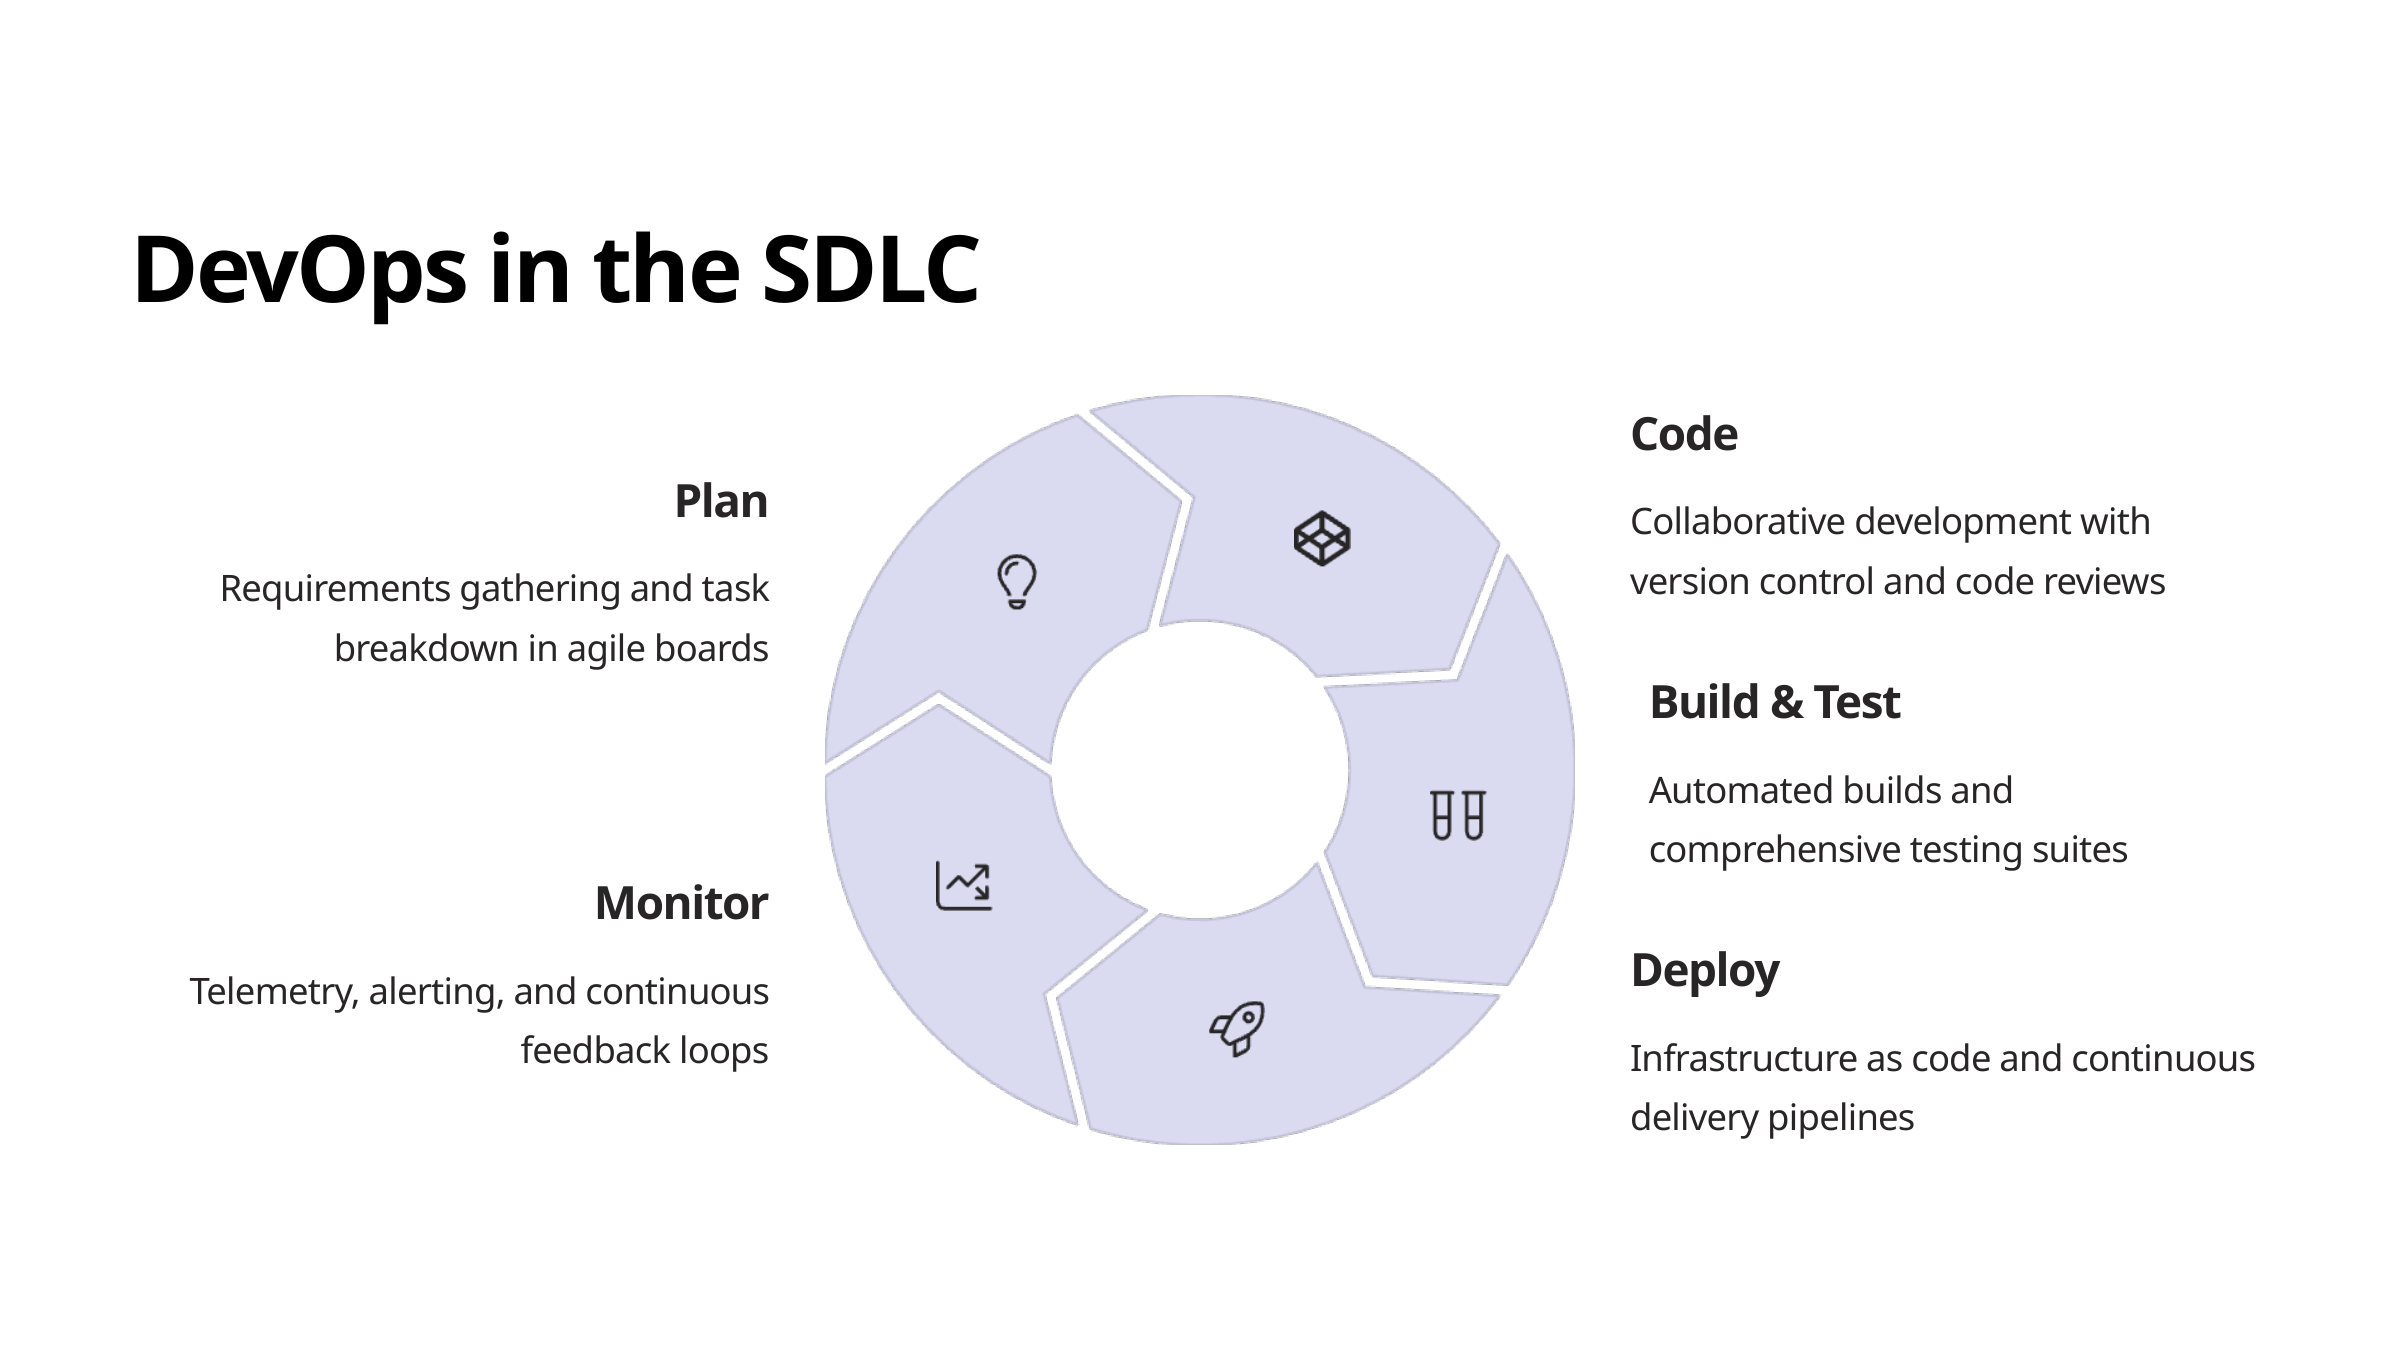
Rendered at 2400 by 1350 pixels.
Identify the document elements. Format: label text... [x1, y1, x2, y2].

text_box Telemetry, alerting, and continuous feedback loops [130, 952, 770, 1072]
text_box Collaborative development with version control and code reviews [1630, 482, 2270, 602]
text_box Infrastructure as code and continuous delivery pipelines [1630, 1019, 2270, 1139]
text_box Build & Test [1648, 670, 2114, 729]
text_box Plan [304, 469, 770, 528]
text_box Deploy [1630, 938, 2096, 997]
text_box Monitor [304, 871, 770, 930]
text_box DevOps in the SDLC [130, 205, 1061, 322]
text_box Code [1630, 402, 2096, 461]
text_box Automated builds and comprehensive testing suites [1648, 750, 2270, 870]
text_box Requirements gathering and task breakdown in agile boards [130, 549, 770, 669]
picture [825, 395, 1575, 1145]
